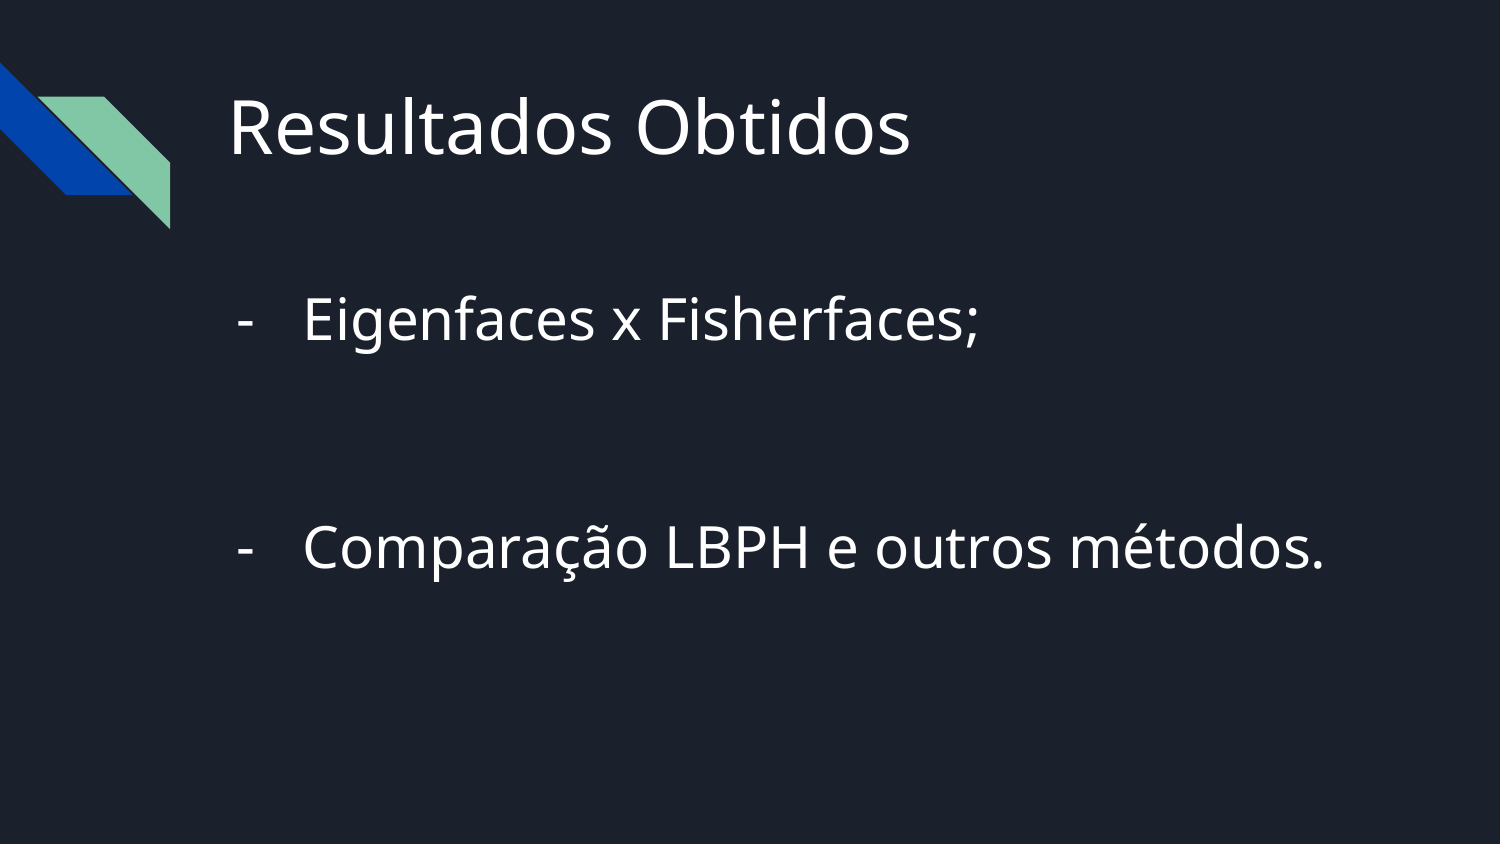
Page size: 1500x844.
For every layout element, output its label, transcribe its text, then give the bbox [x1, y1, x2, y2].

list Eigenfaces x Fisherfaces; Comparação LBPH e outros métodos. [212, 257, 1368, 735]
title Resultados Obtidos [212, 64, 1368, 215]
